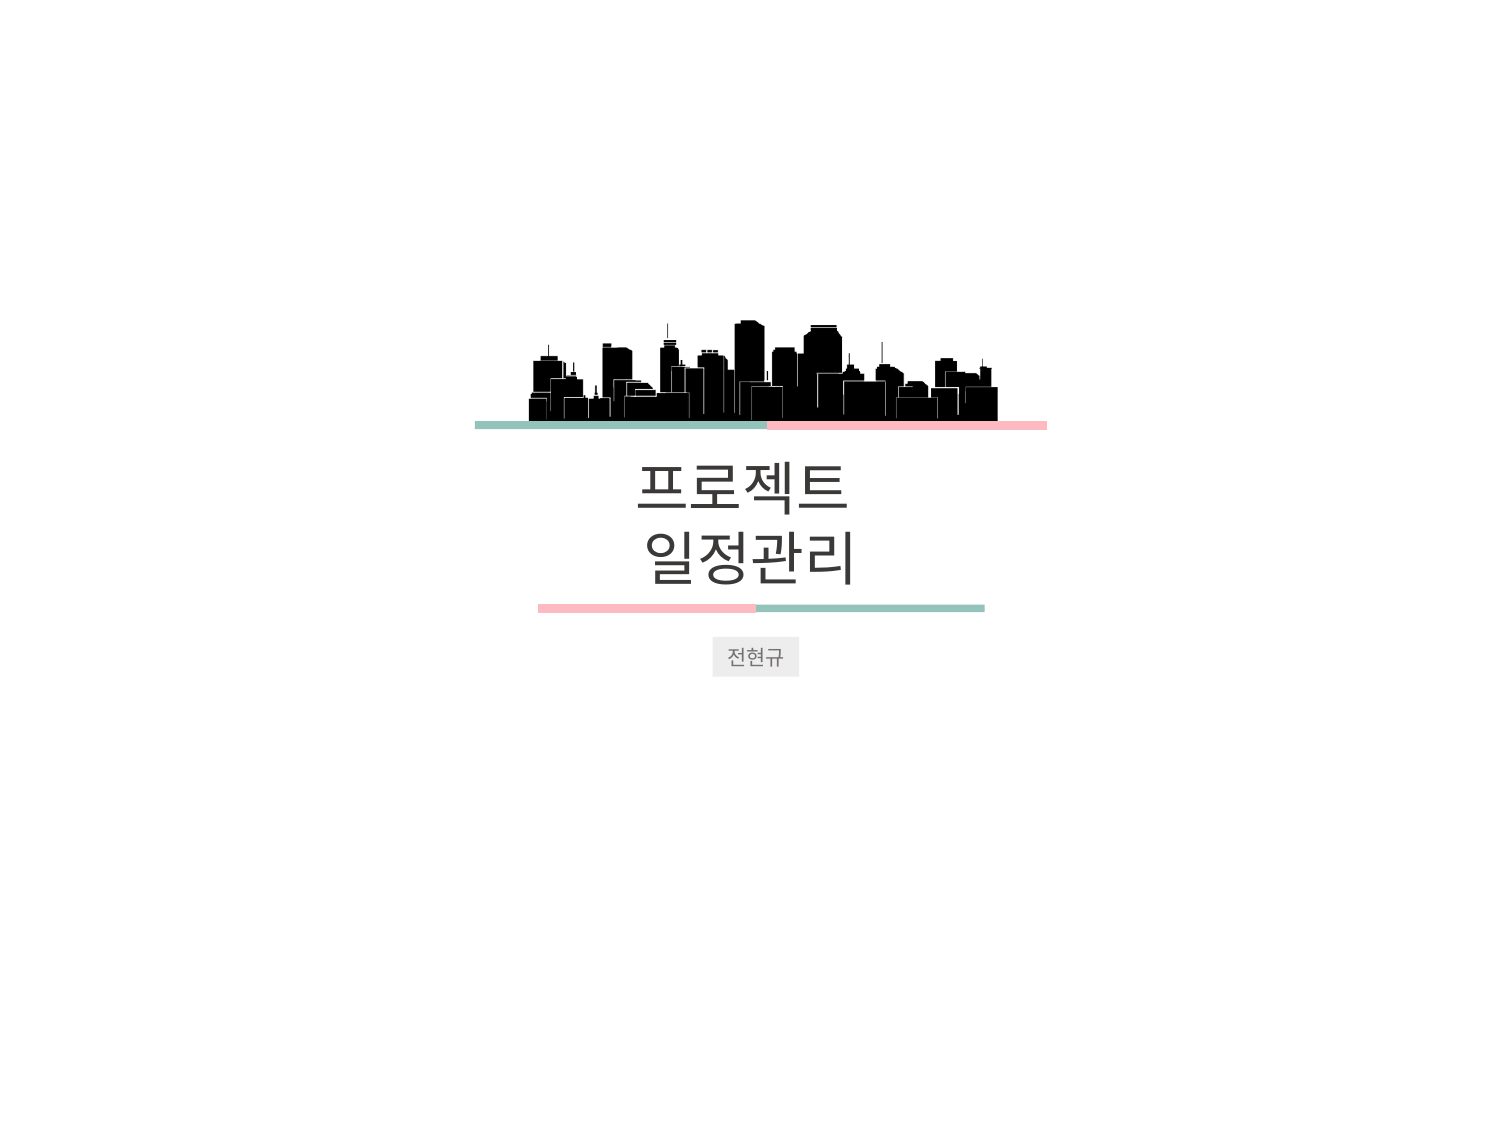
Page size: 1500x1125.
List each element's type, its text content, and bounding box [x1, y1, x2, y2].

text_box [538, 604, 985, 613]
picture [525, 312, 998, 421]
text_box 전현규 [712, 636, 800, 677]
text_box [474, 421, 1046, 430]
text_box 프로젝트 일정관리 [0, 475, 1500, 569]
